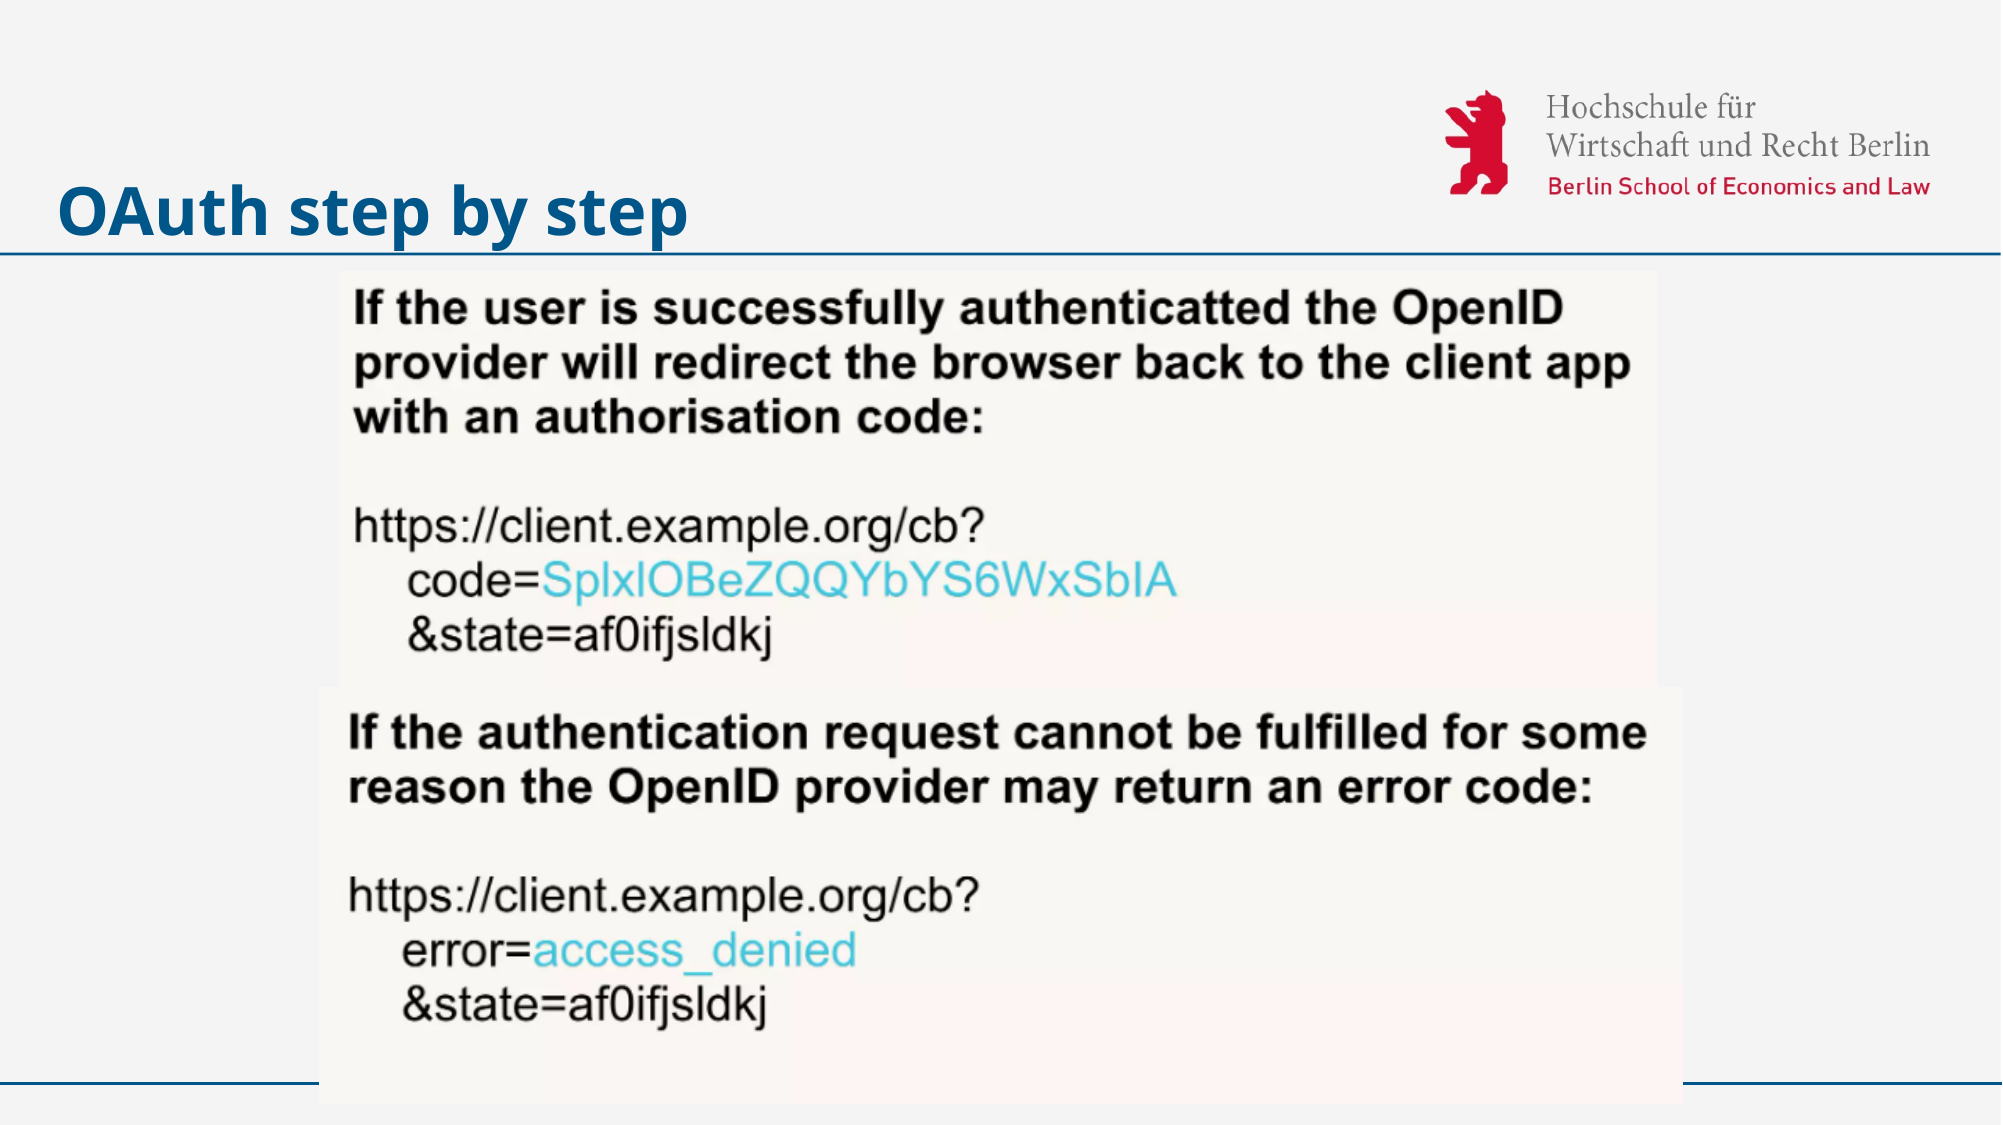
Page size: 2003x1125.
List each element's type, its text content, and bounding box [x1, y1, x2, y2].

picture [1434, 87, 1937, 203]
title OAuth step by step [56, 169, 724, 250]
picture [319, 271, 1683, 1104]
